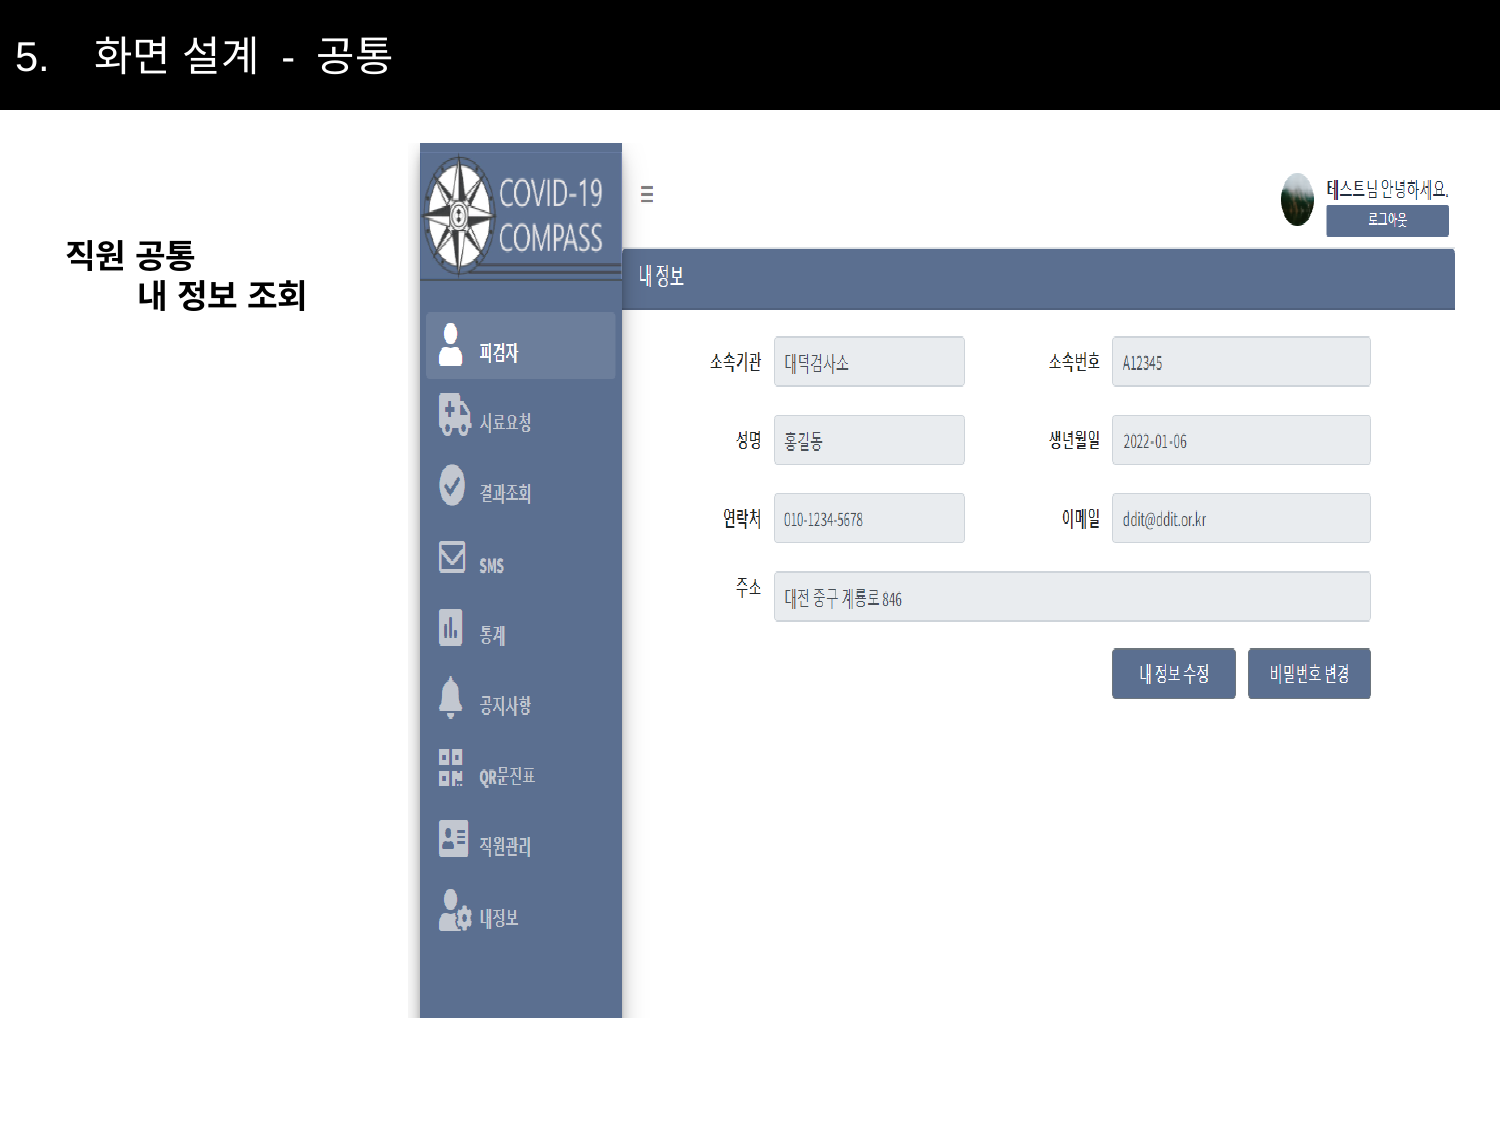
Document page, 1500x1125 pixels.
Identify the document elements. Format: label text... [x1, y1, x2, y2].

text_box 직원 공통 내 정보 조회 [50, 220, 383, 371]
picture [407, 142, 1476, 1019]
title 5. 화면 설계 - 공통 [0, 0, 1500, 110]
